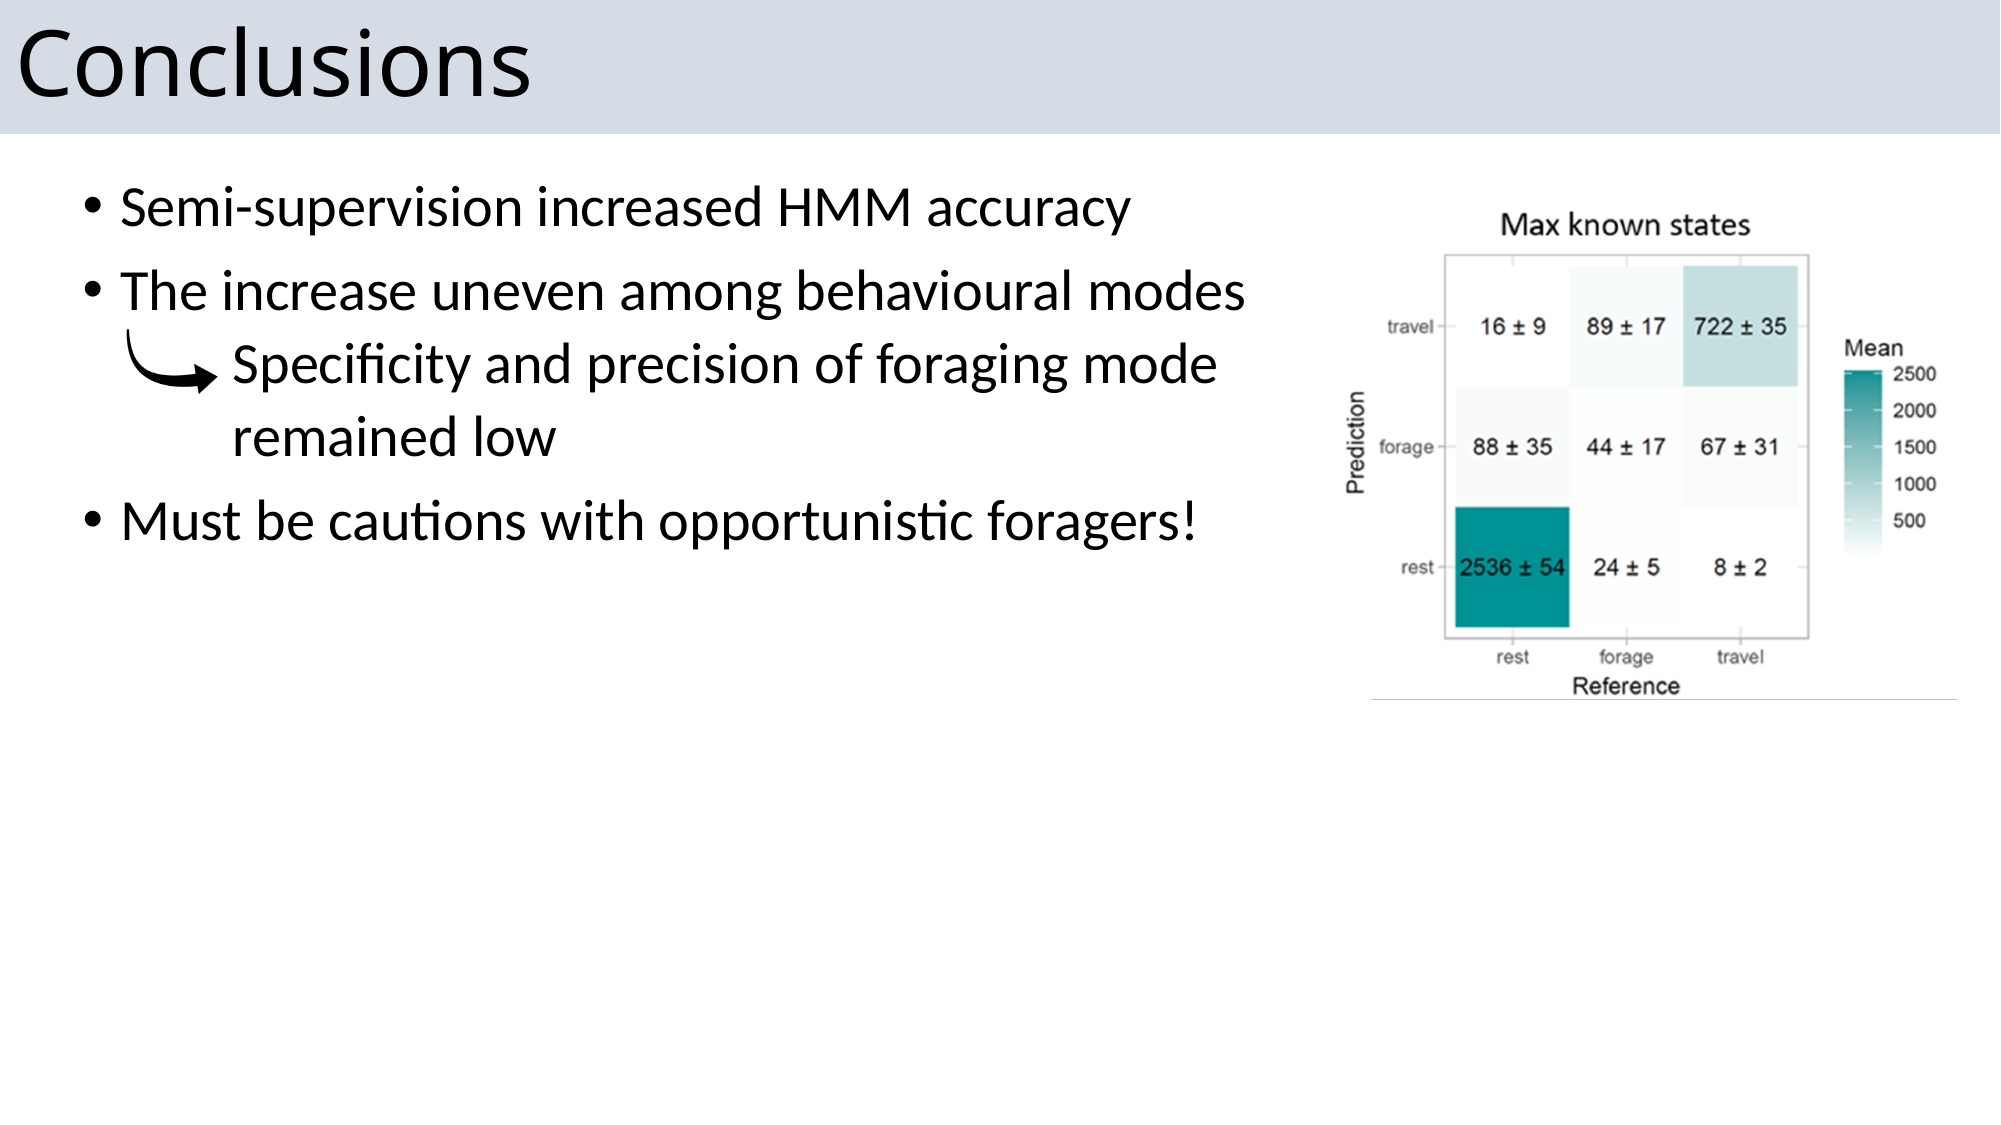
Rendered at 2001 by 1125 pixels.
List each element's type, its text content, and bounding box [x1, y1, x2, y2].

picture [125, 328, 219, 395]
list Semi-supervision increased HMM accuracy The increase uneven among behavioural modes Specificity and precision of foraging mode remained low Must be cautions with opportunistic foragers! [67, 168, 1973, 1125]
text_box Conclusions [0, 0, 2000, 134]
picture [1343, 200, 1957, 732]
